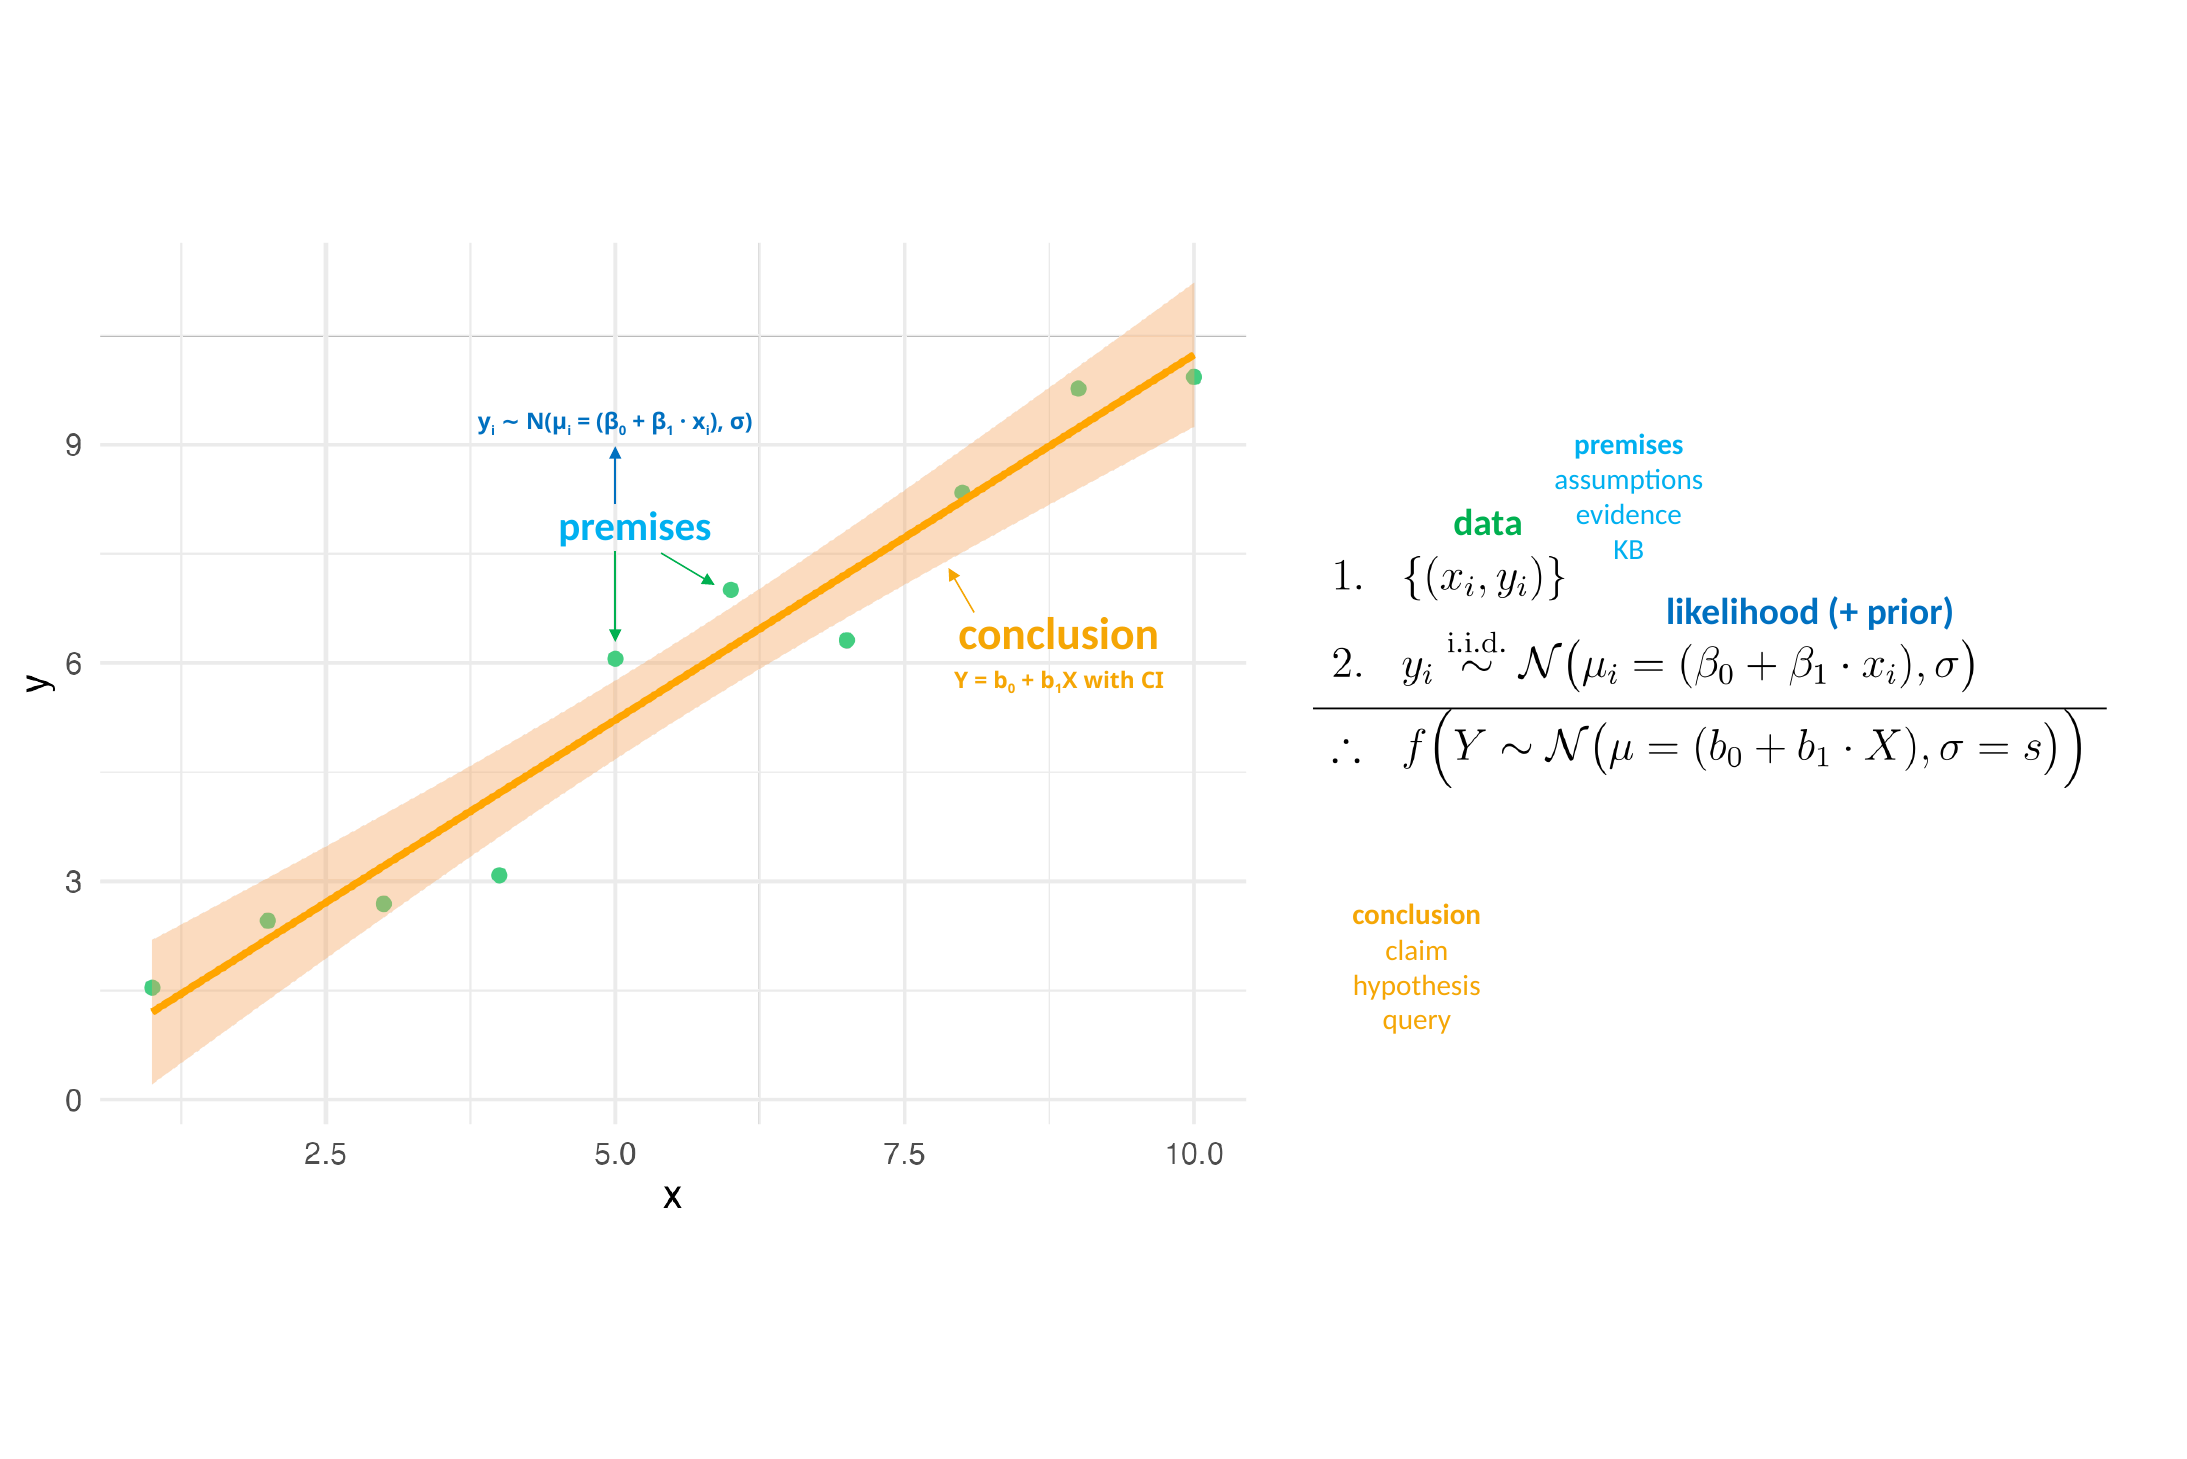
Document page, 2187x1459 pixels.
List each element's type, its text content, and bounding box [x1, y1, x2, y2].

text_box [661, 553, 715, 585]
text_box premises assumptions evidence KB [1539, 418, 1719, 556]
text_box = conclusion claim hypothesis query [1337, 853, 1497, 1044]
picture [0, 223, 1265, 1235]
text_box data [1438, 490, 1538, 551]
picture [1313, 556, 2107, 788]
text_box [948, 568, 975, 613]
